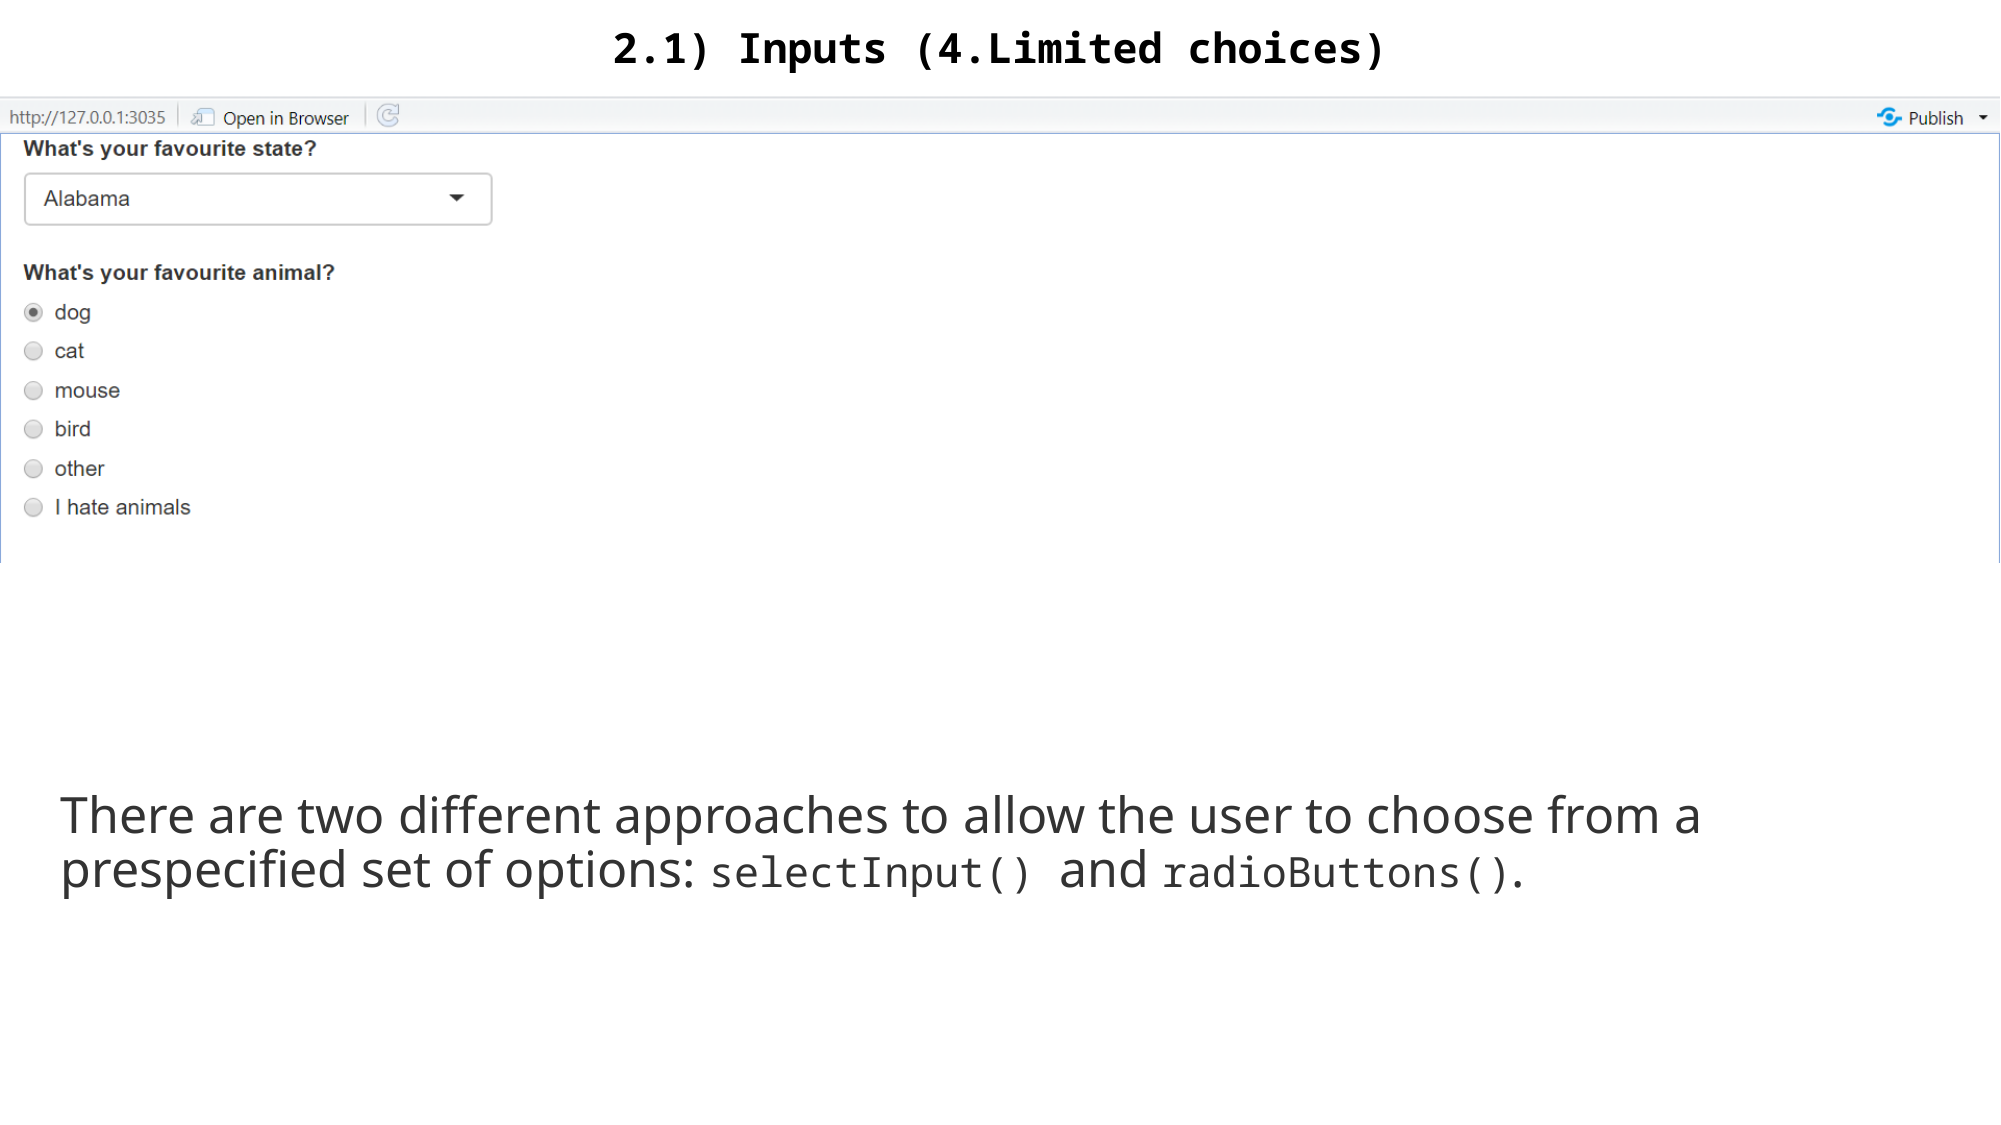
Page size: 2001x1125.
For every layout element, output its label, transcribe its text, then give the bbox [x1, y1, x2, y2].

picture [0, 96, 2000, 563]
list There are two different approaches to allow the user to choose from a prespecified set of options: selectInput() and radioButtons(). [45, 783, 1930, 974]
title 2.1) Inputs (4.Limited choices) [0, 3, 2000, 96]
